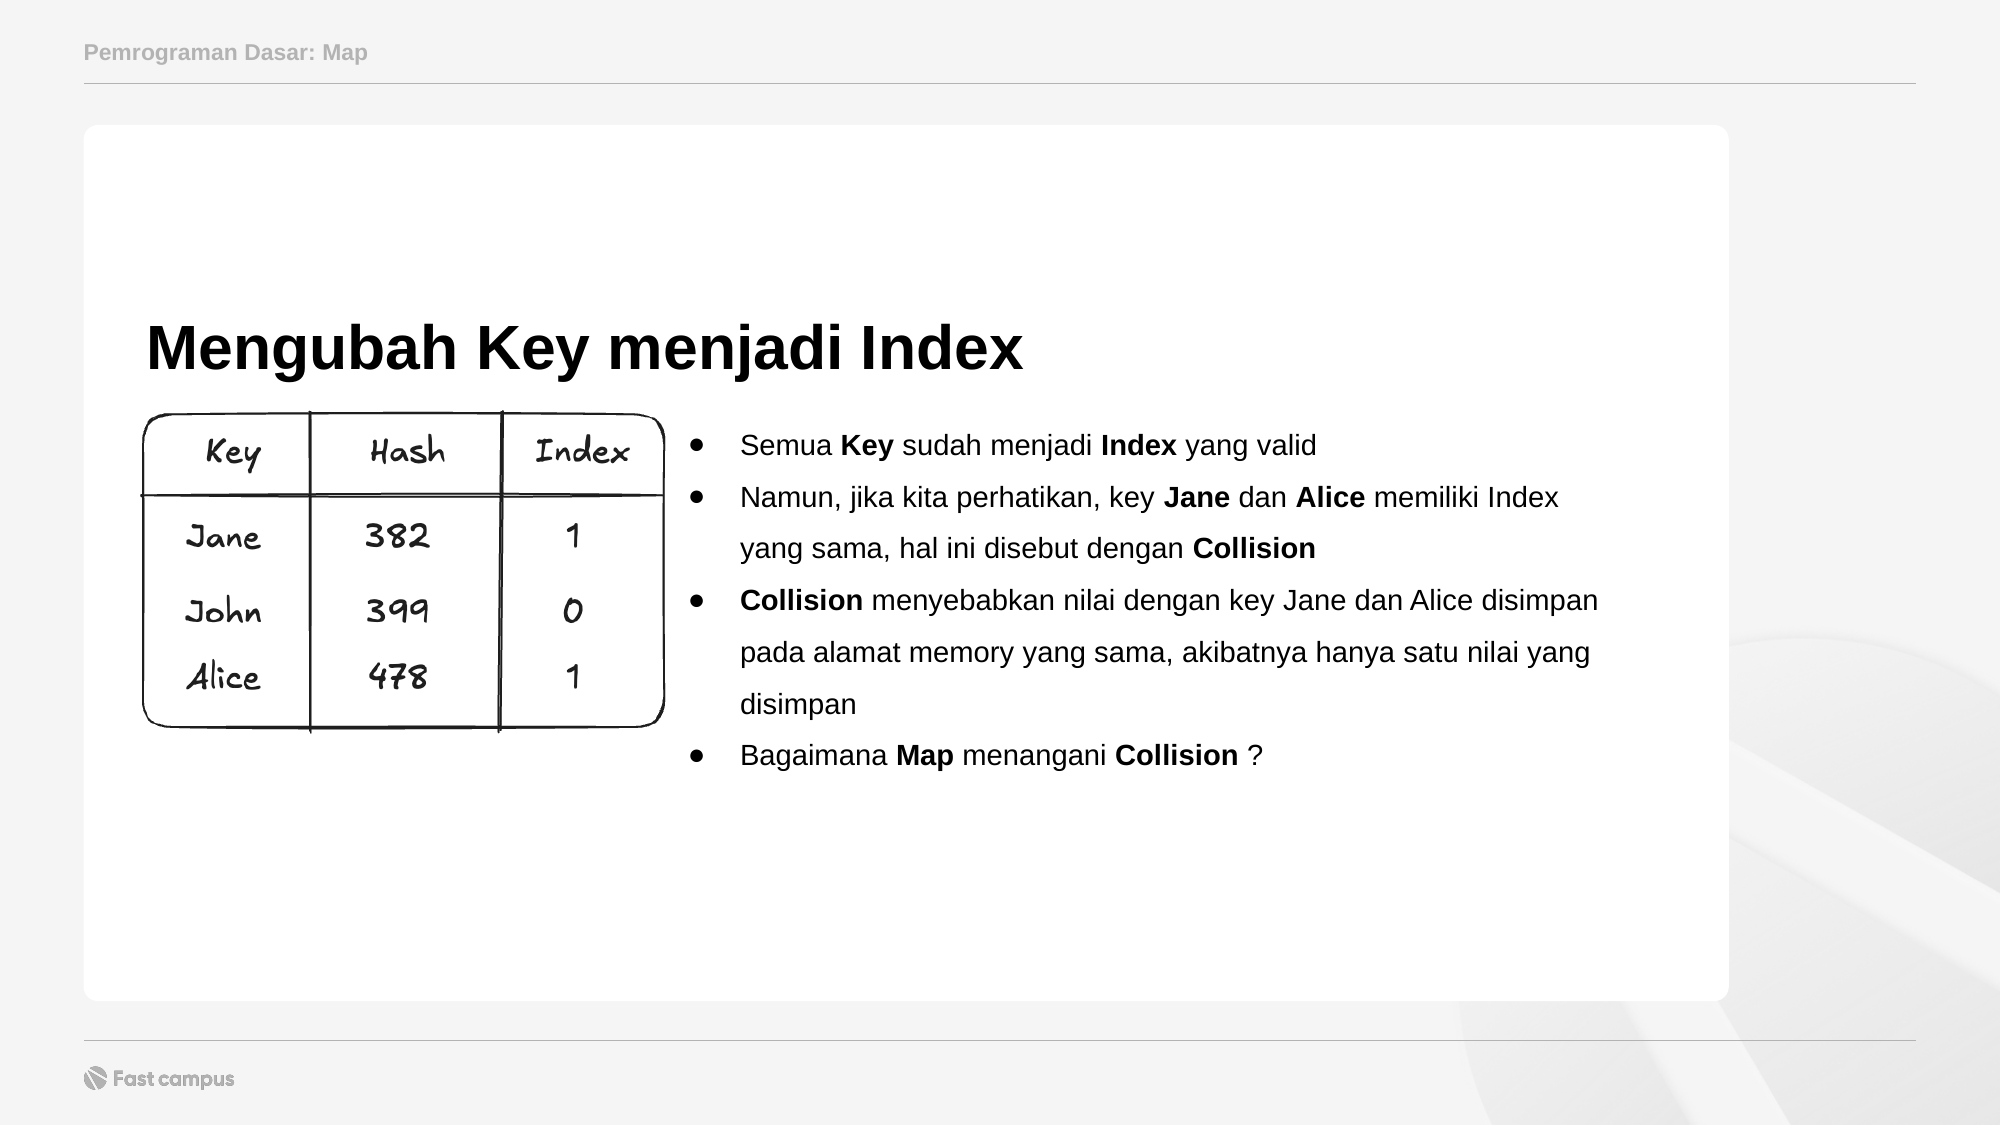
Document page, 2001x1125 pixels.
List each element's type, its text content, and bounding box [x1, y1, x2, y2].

picture [1450, 625, 2000, 1125]
text_box Semua Key sudah menjadi Index yang valid Namun, jika kita perhatikan, key Jane dan Alice memiliki Index yang sama, hal ini disebut dengan Collision Collision menyebabkan nilai dengan key Jane dan Alice disimpan pada alamat memory yang sama, akibatnya hanya satu nilai yang disimpan Bagaimana Map menangani Collision ? [673, 401, 1630, 677]
list Pemrograman Dasar: Map [68, 29, 944, 683]
picture [60, 1047, 258, 1109]
picture [131, 401, 673, 741]
list Mengubah Key menjadi Index [131, 284, 1666, 388]
